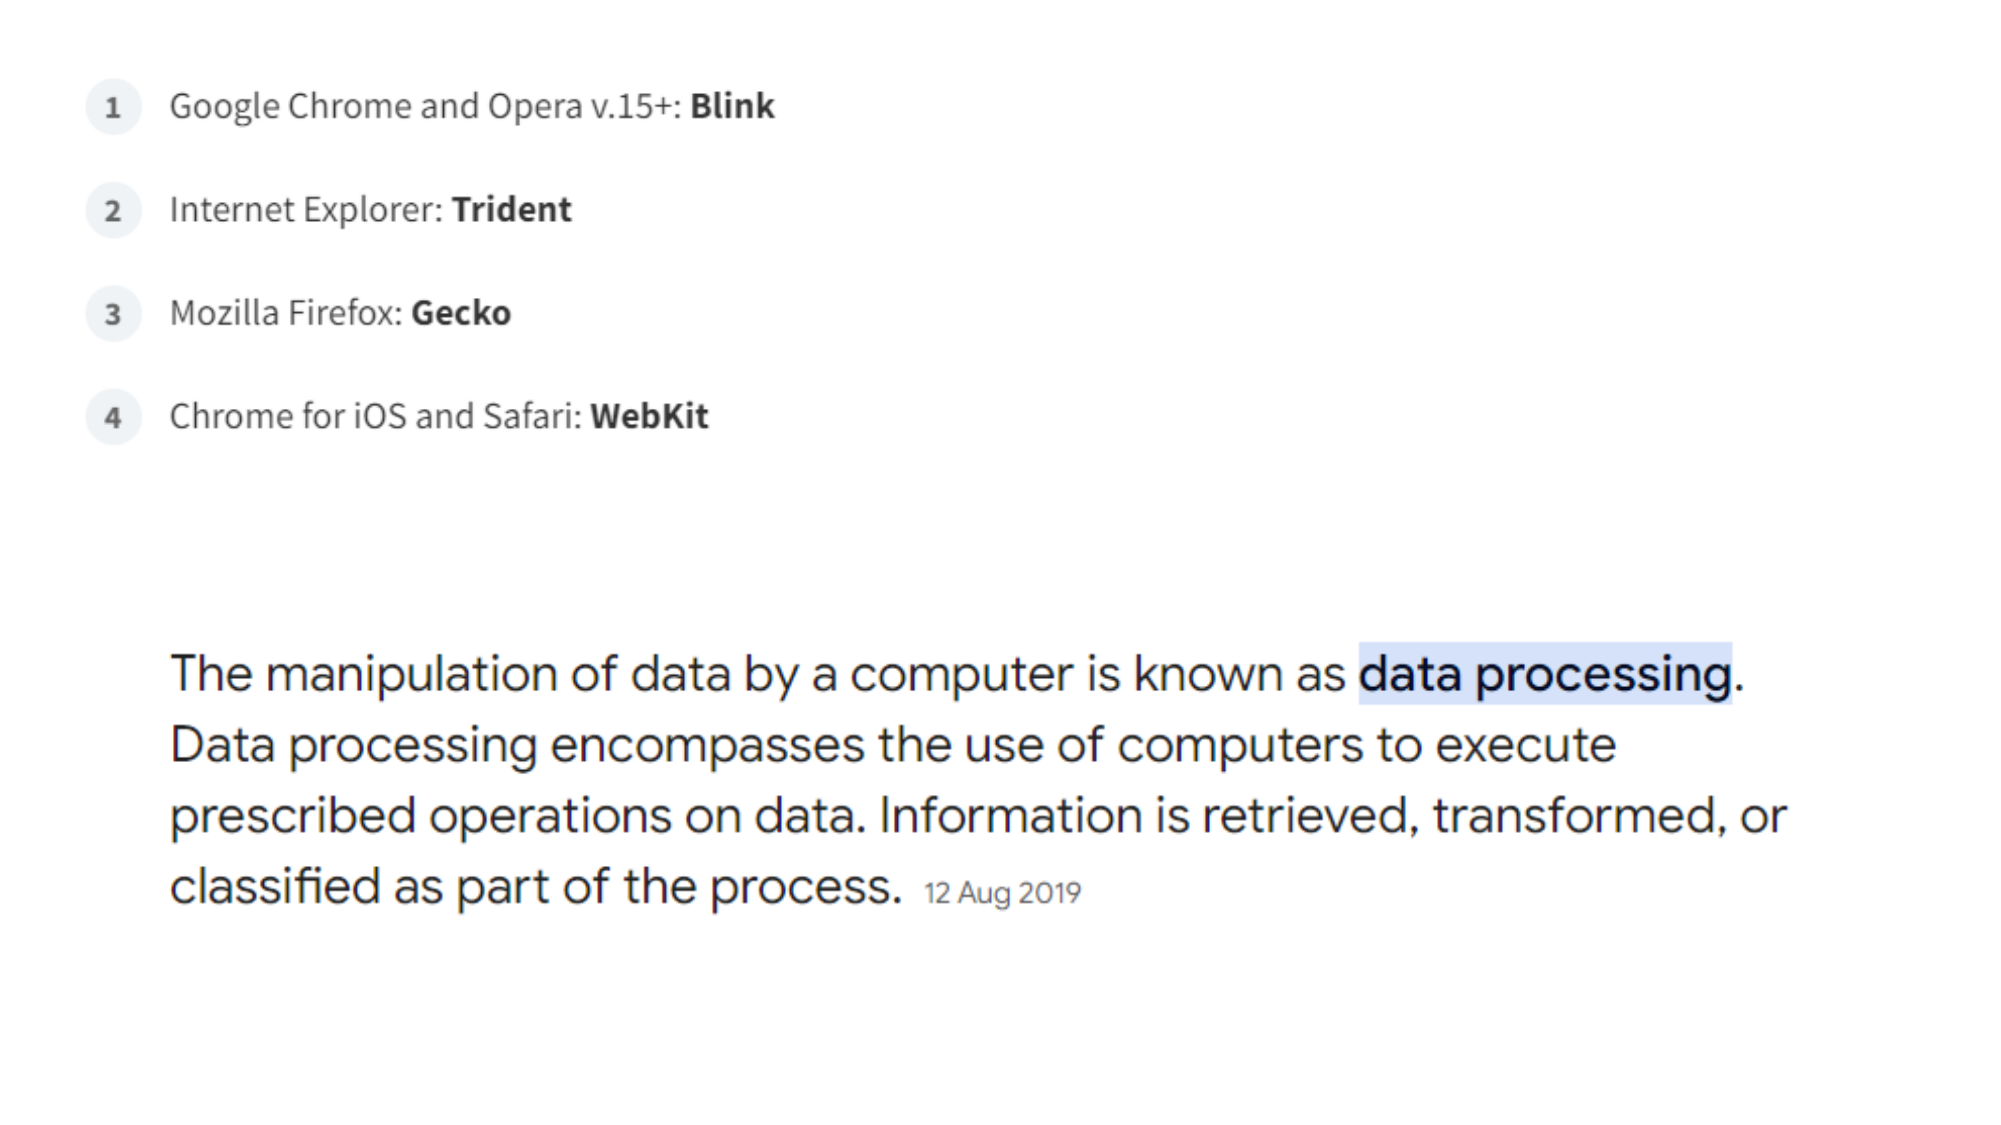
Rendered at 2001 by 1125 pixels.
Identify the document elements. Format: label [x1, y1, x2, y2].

picture [56, 47, 830, 470]
picture [160, 598, 1836, 944]
